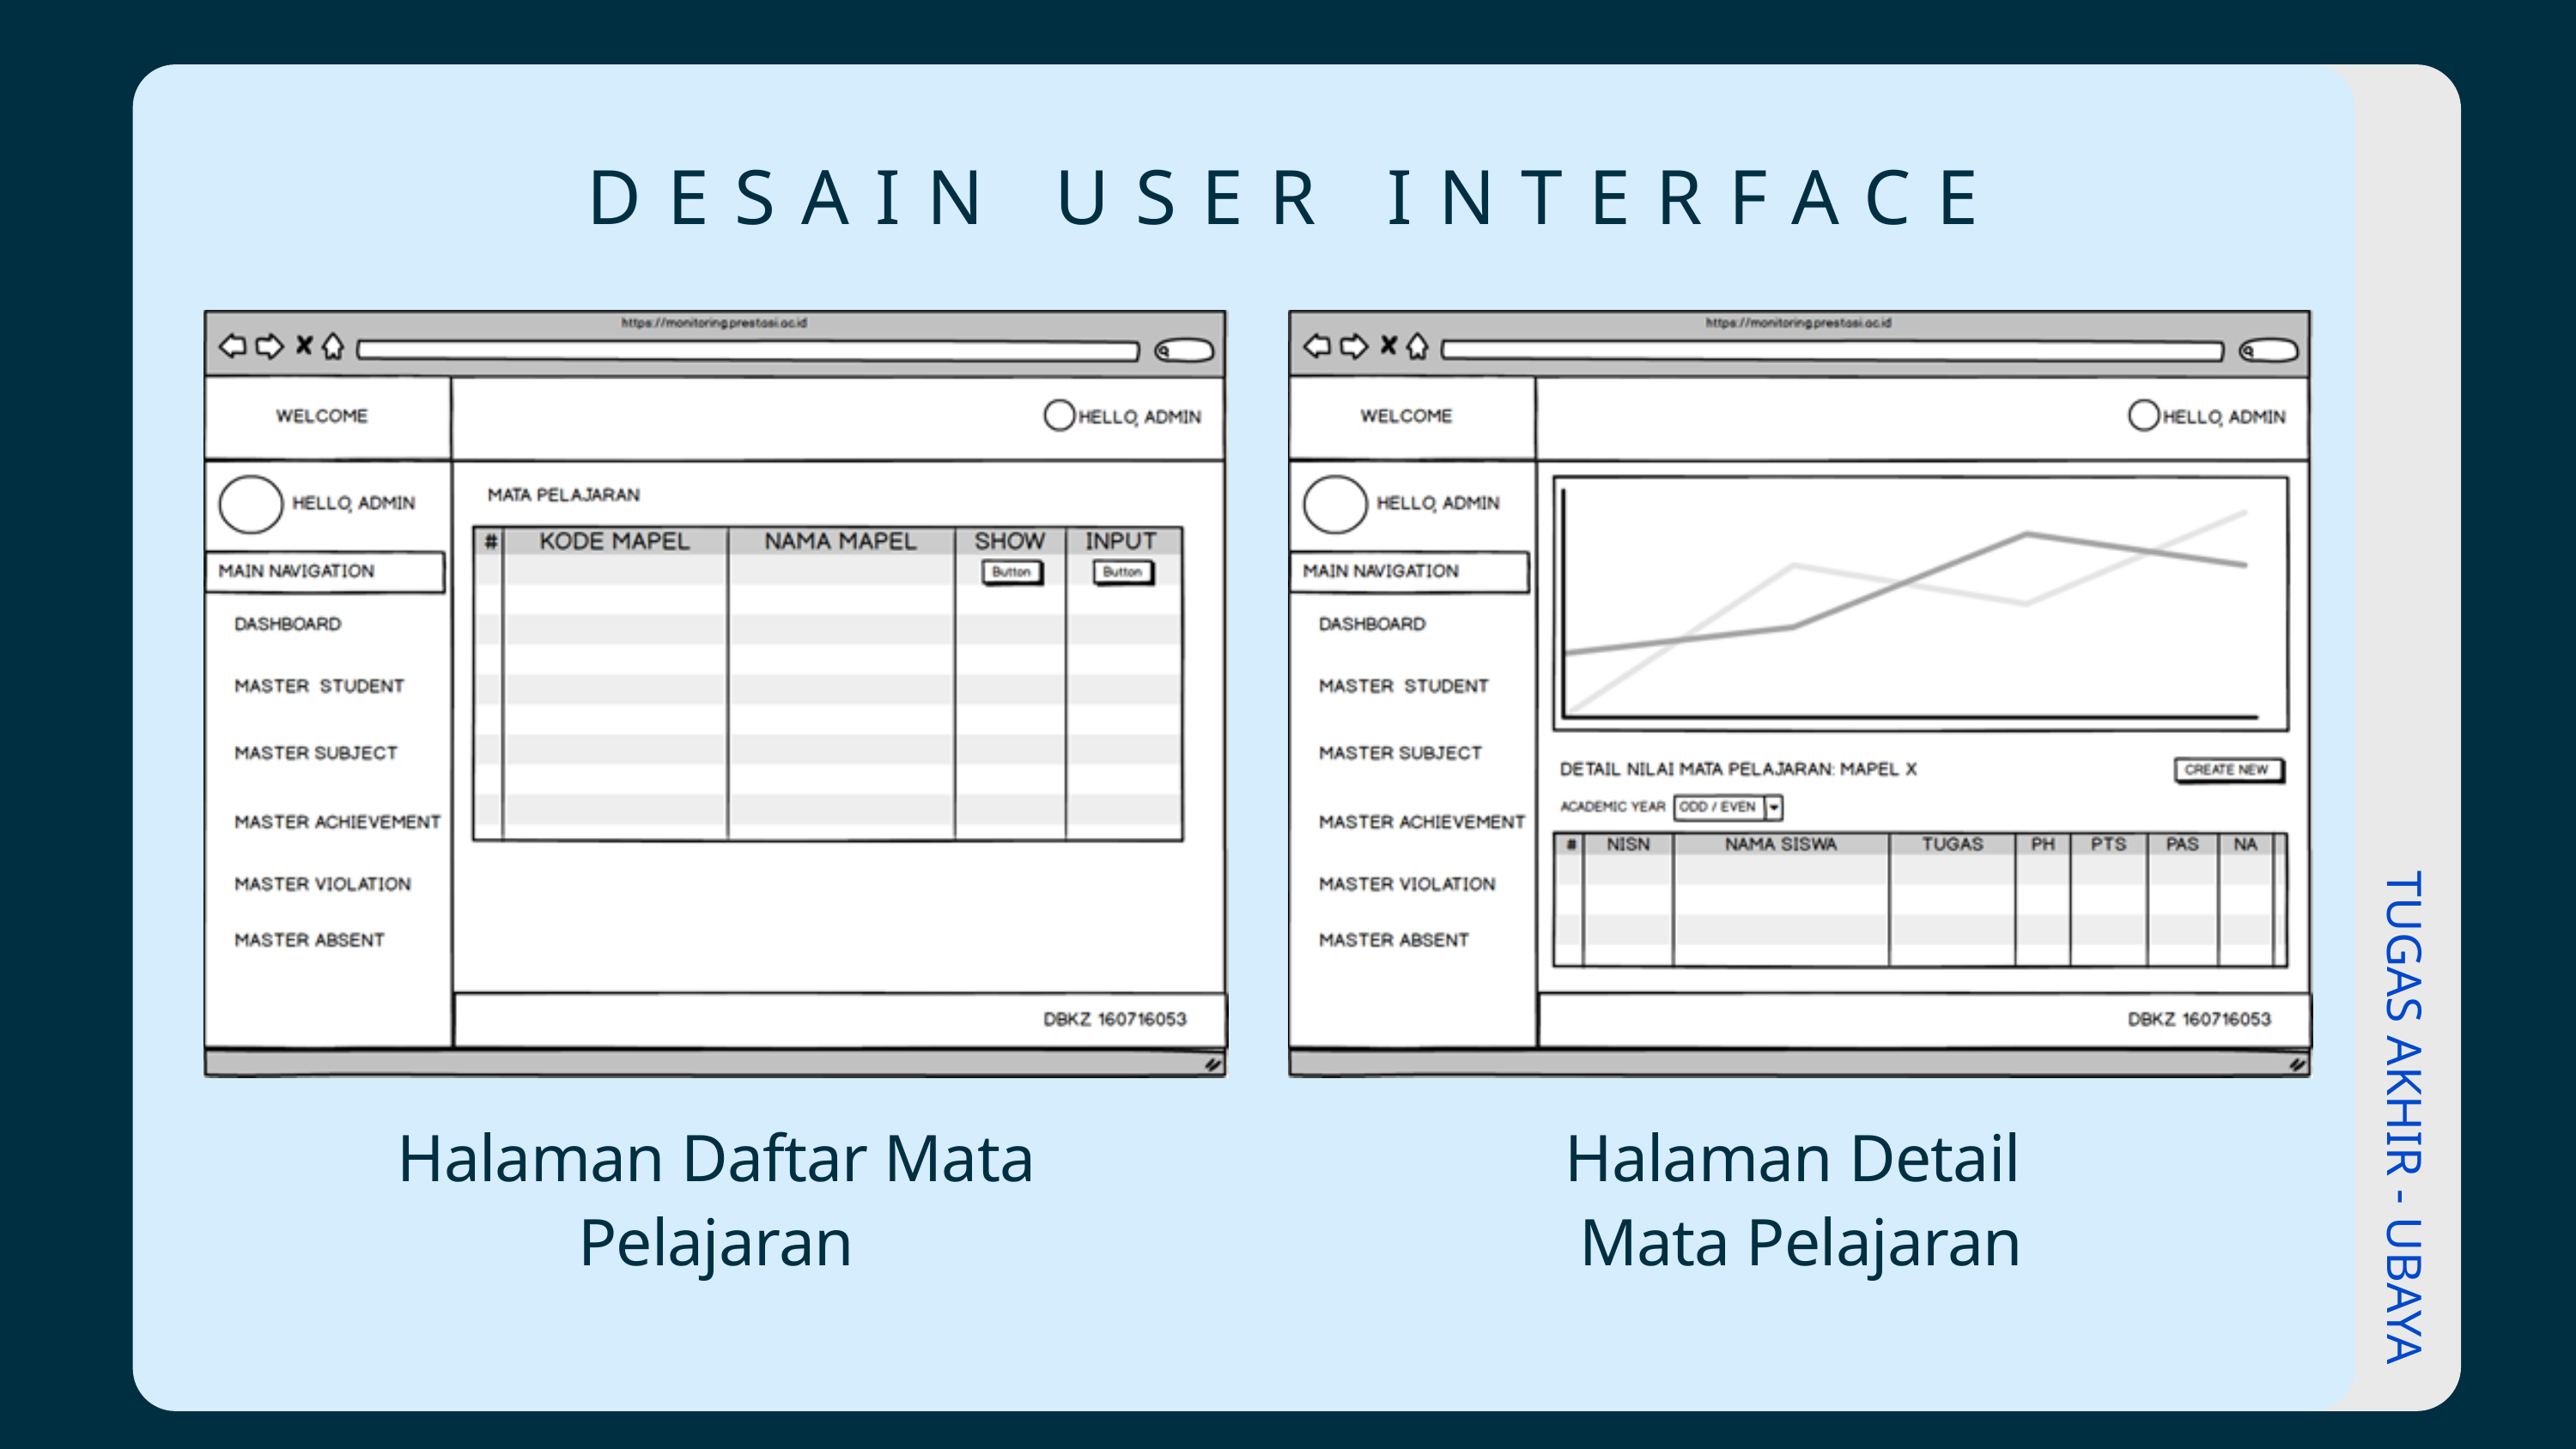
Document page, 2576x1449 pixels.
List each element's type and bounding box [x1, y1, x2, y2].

picture [204, 310, 1229, 1078]
text_box [132, 64, 2355, 1412]
text_box [2355, 64, 2462, 1412]
picture [1287, 310, 2313, 1078]
